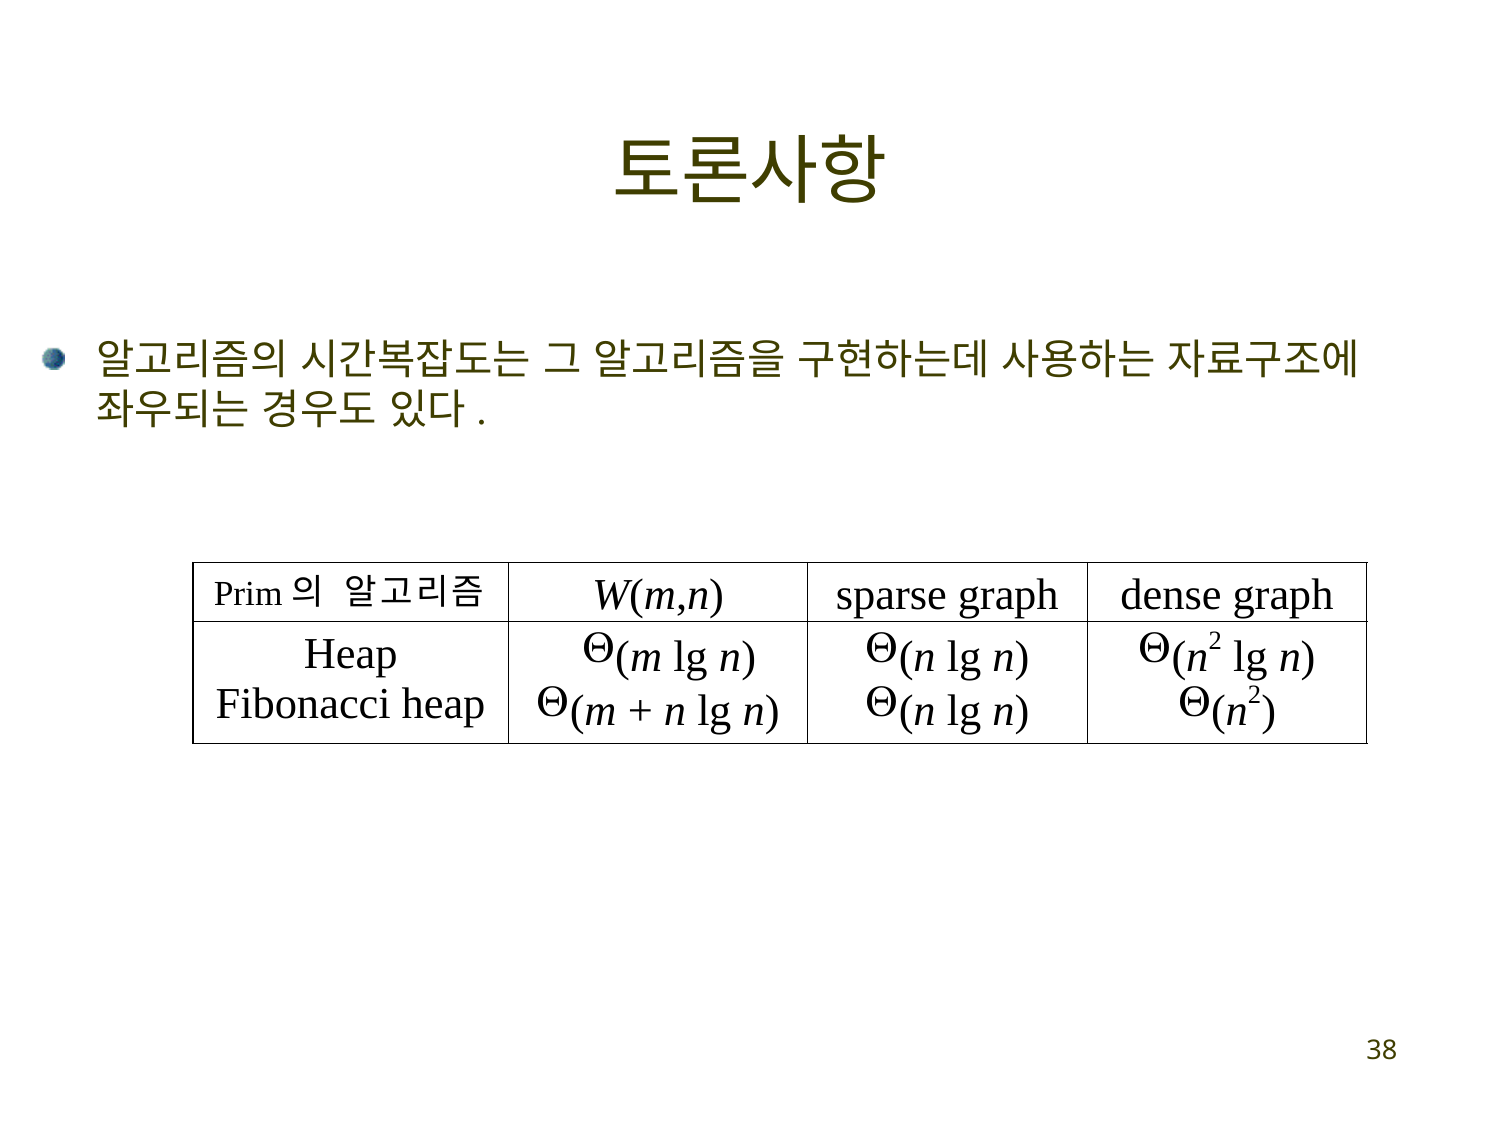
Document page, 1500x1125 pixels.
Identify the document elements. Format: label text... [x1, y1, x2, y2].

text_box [176, 561, 1450, 825]
list 알고리즘의 시간복잡도는 그 알고리즘을 구현하는데 사용하는 자료구조에 좌우되는 경우도 있다. [24, 324, 1475, 1000]
picture [39, 345, 65, 370]
title 토론사항 [112, 99, 1388, 235]
slide_number 38 [1099, 1024, 1413, 1101]
